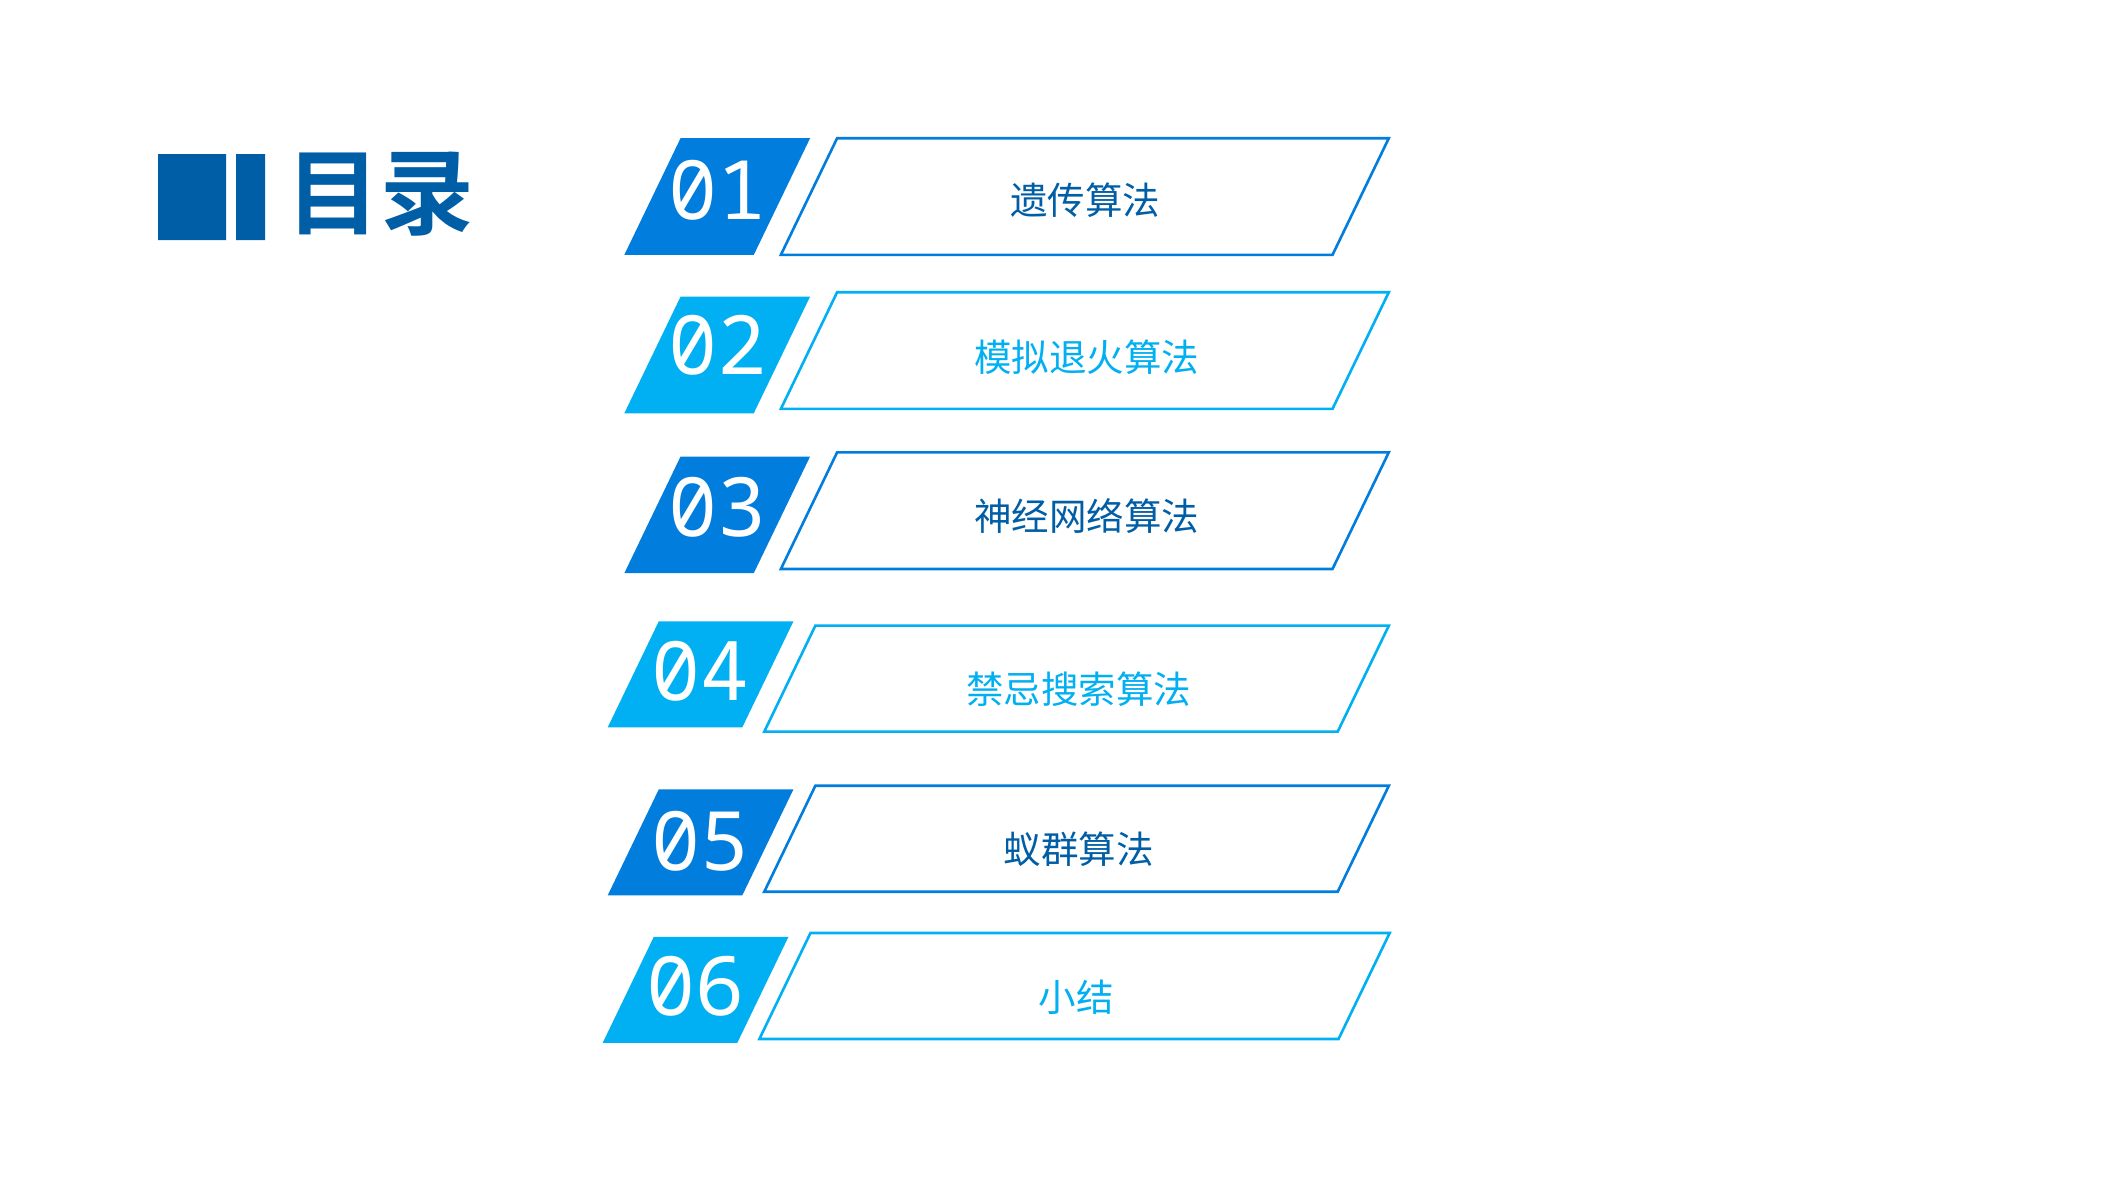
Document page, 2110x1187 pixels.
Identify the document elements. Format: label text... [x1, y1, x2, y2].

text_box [780, 452, 1389, 569]
text_box [157, 153, 227, 241]
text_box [780, 292, 1389, 409]
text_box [780, 138, 1389, 255]
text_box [607, 781, 814, 896]
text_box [602, 926, 809, 1043]
text_box 目录 [119, 132, 624, 247]
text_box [607, 611, 814, 728]
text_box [764, 785, 1389, 892]
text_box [624, 447, 831, 574]
text_box [235, 153, 266, 241]
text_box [759, 932, 1390, 1039]
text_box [624, 130, 831, 255]
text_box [764, 625, 1389, 732]
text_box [624, 285, 831, 414]
